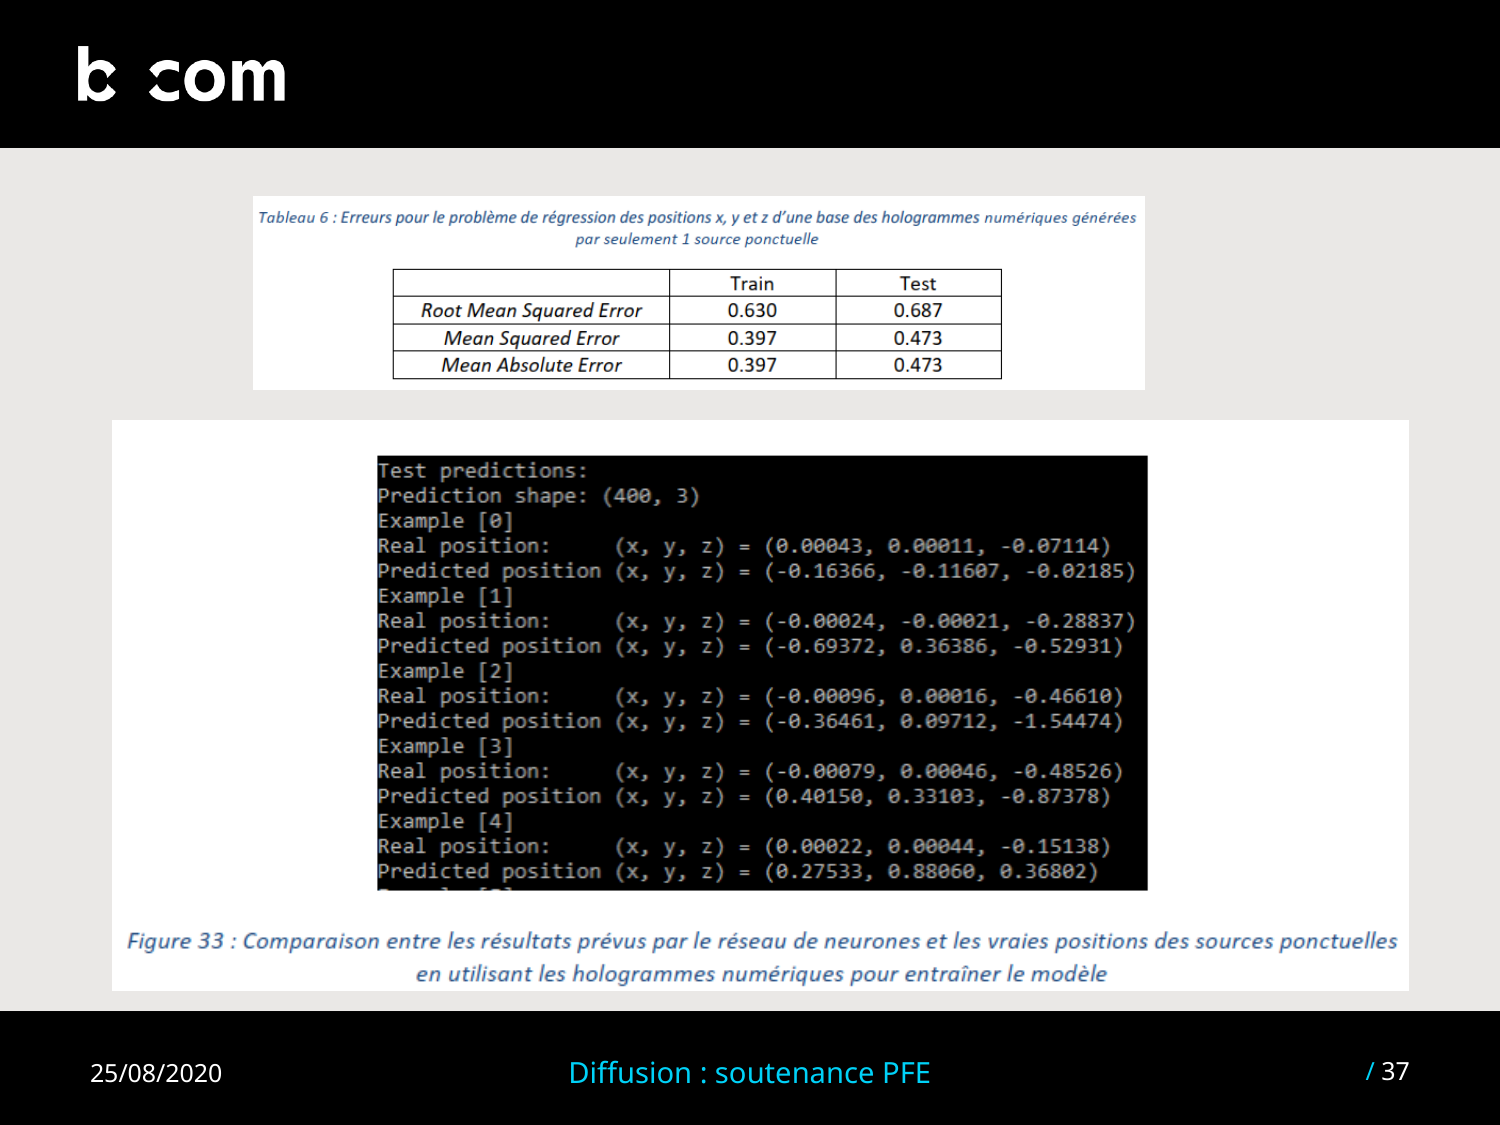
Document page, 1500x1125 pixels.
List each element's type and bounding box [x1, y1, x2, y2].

list [111, 420, 1410, 992]
picture [76, 44, 286, 102]
picture [253, 196, 1146, 390]
